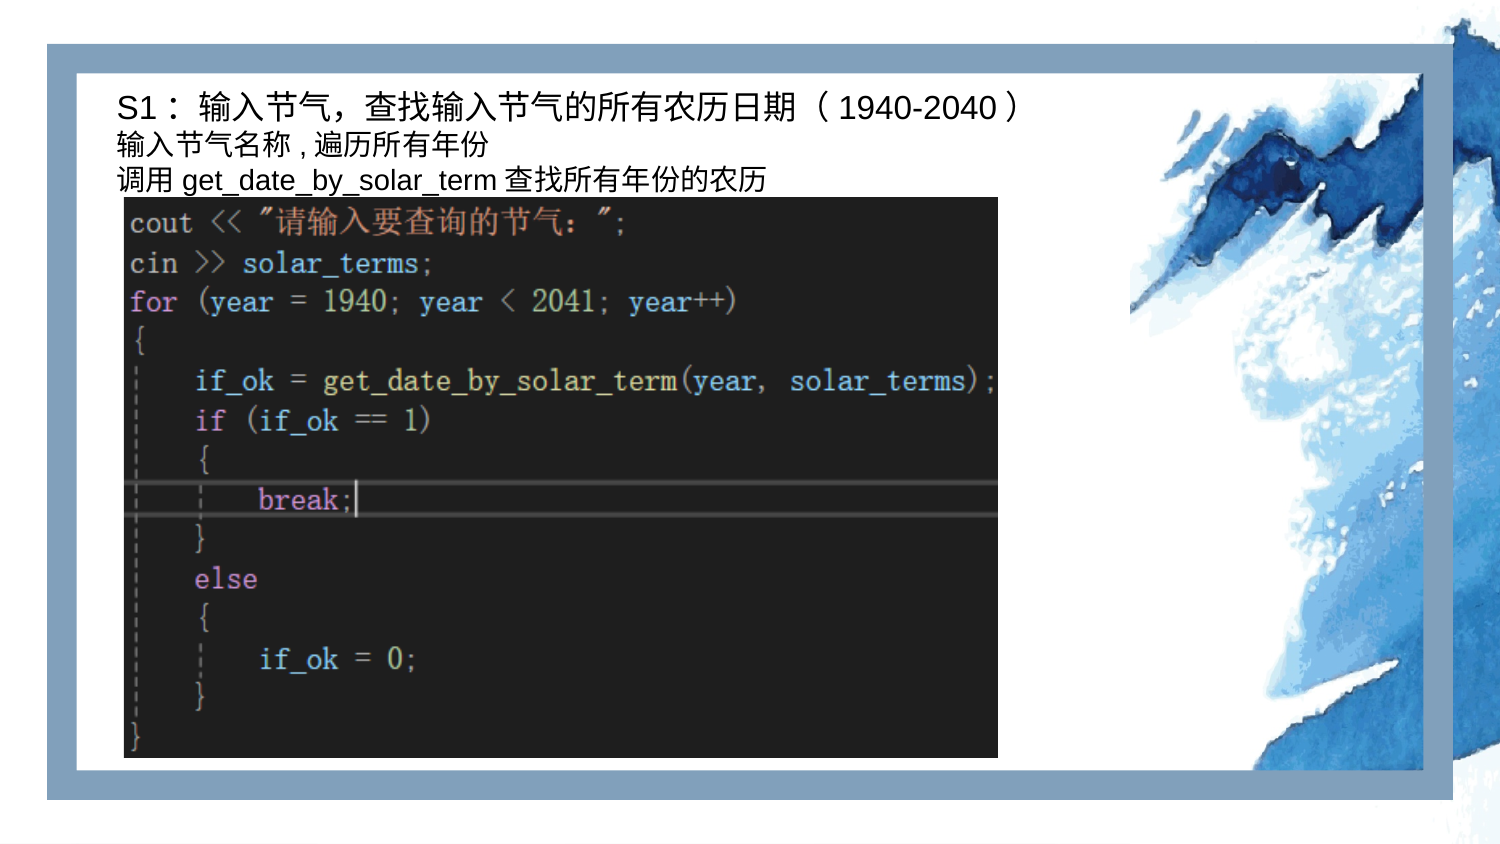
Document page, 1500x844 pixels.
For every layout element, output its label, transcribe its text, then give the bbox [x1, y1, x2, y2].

picture [123, 0, 1500, 844]
text_box S1：输入节气，查找输入节气的所有农历日期（1940-2040） 输入节气名称,遍历所有年份 调用get_date_by_solar_term查找所有年份的农历 [101, 79, 1251, 695]
text_box [45, 42, 1455, 802]
